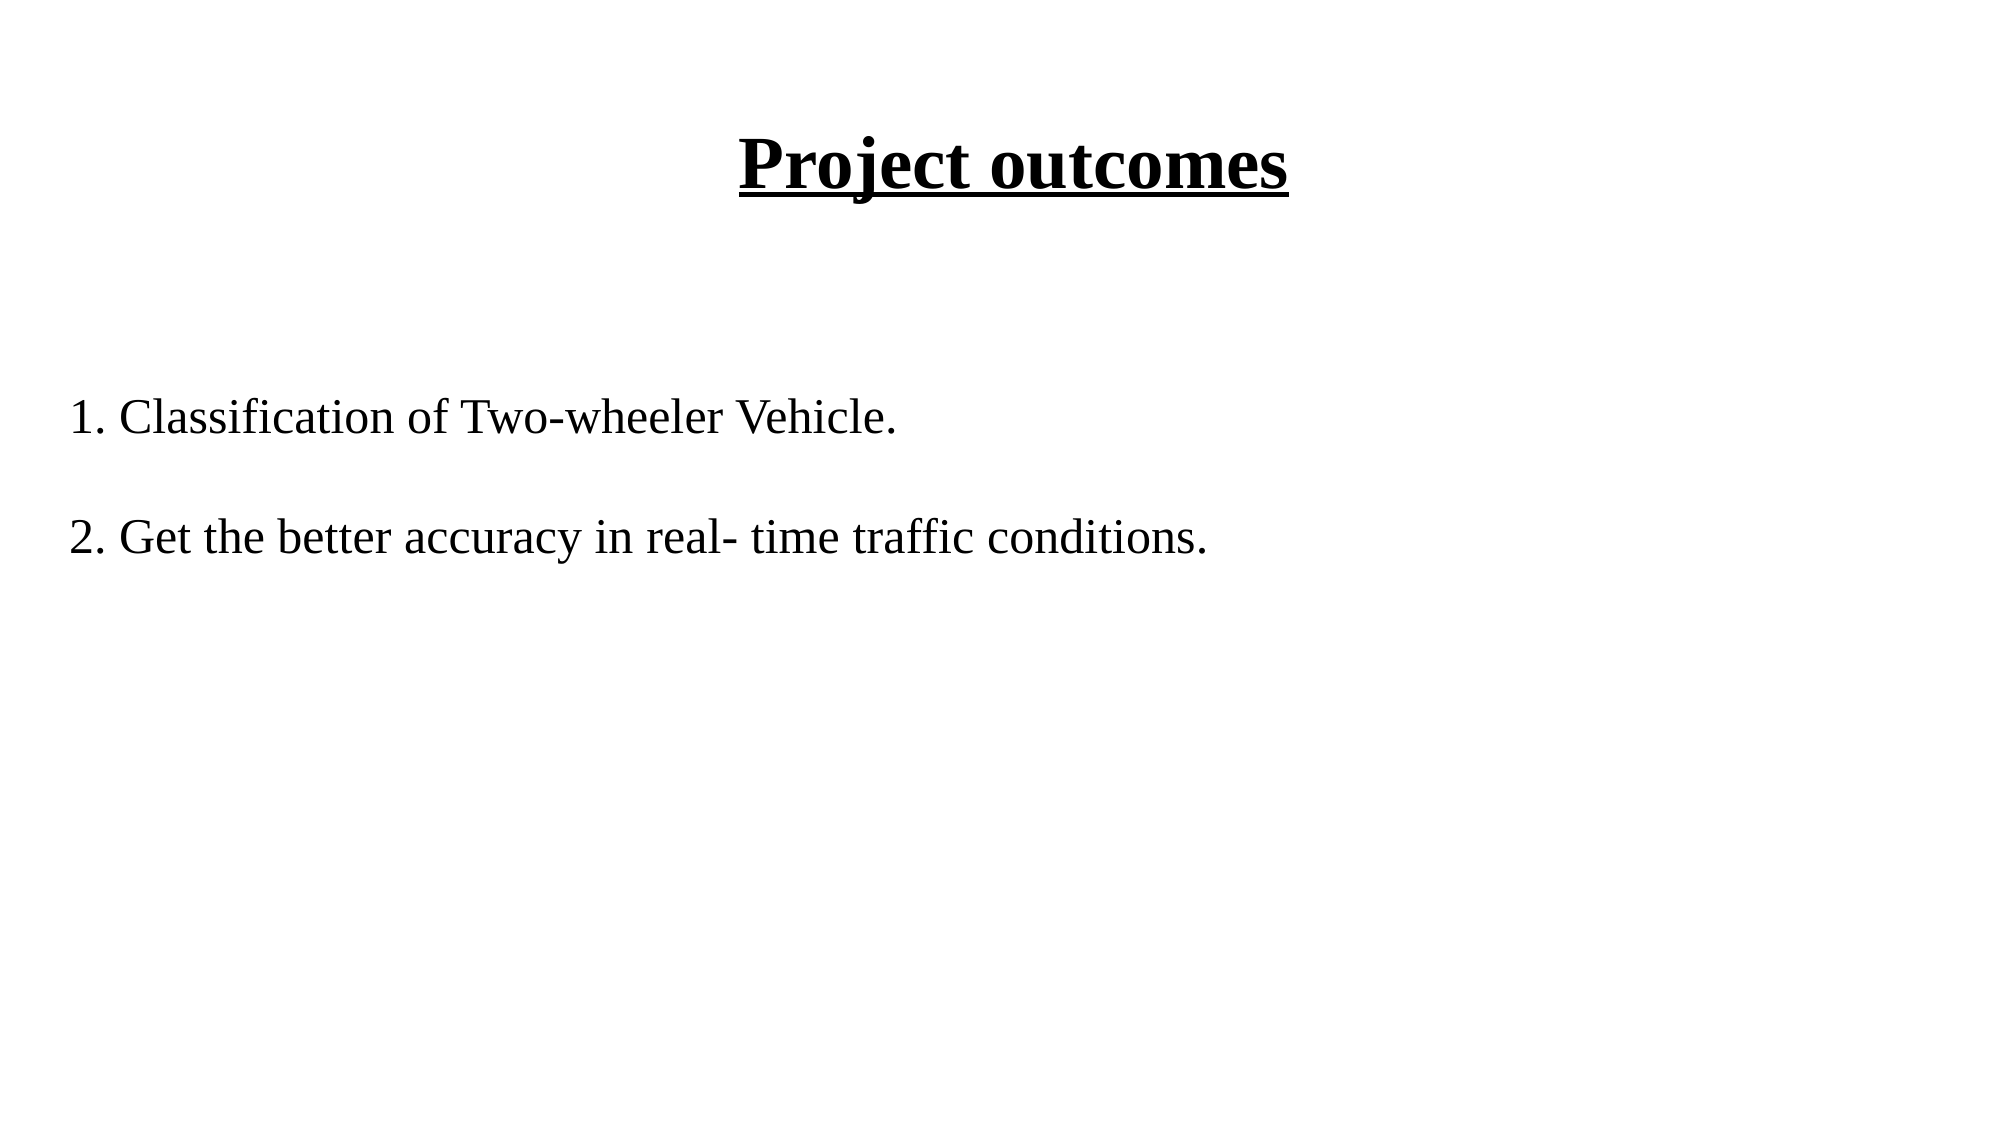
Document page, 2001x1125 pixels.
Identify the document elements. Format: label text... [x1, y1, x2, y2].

text_box Project outcomes 1. Classification of Two-wheeler Vehicle. 2. Get the better accuracy in real- time traffic conditions. [54, 105, 1974, 691]
